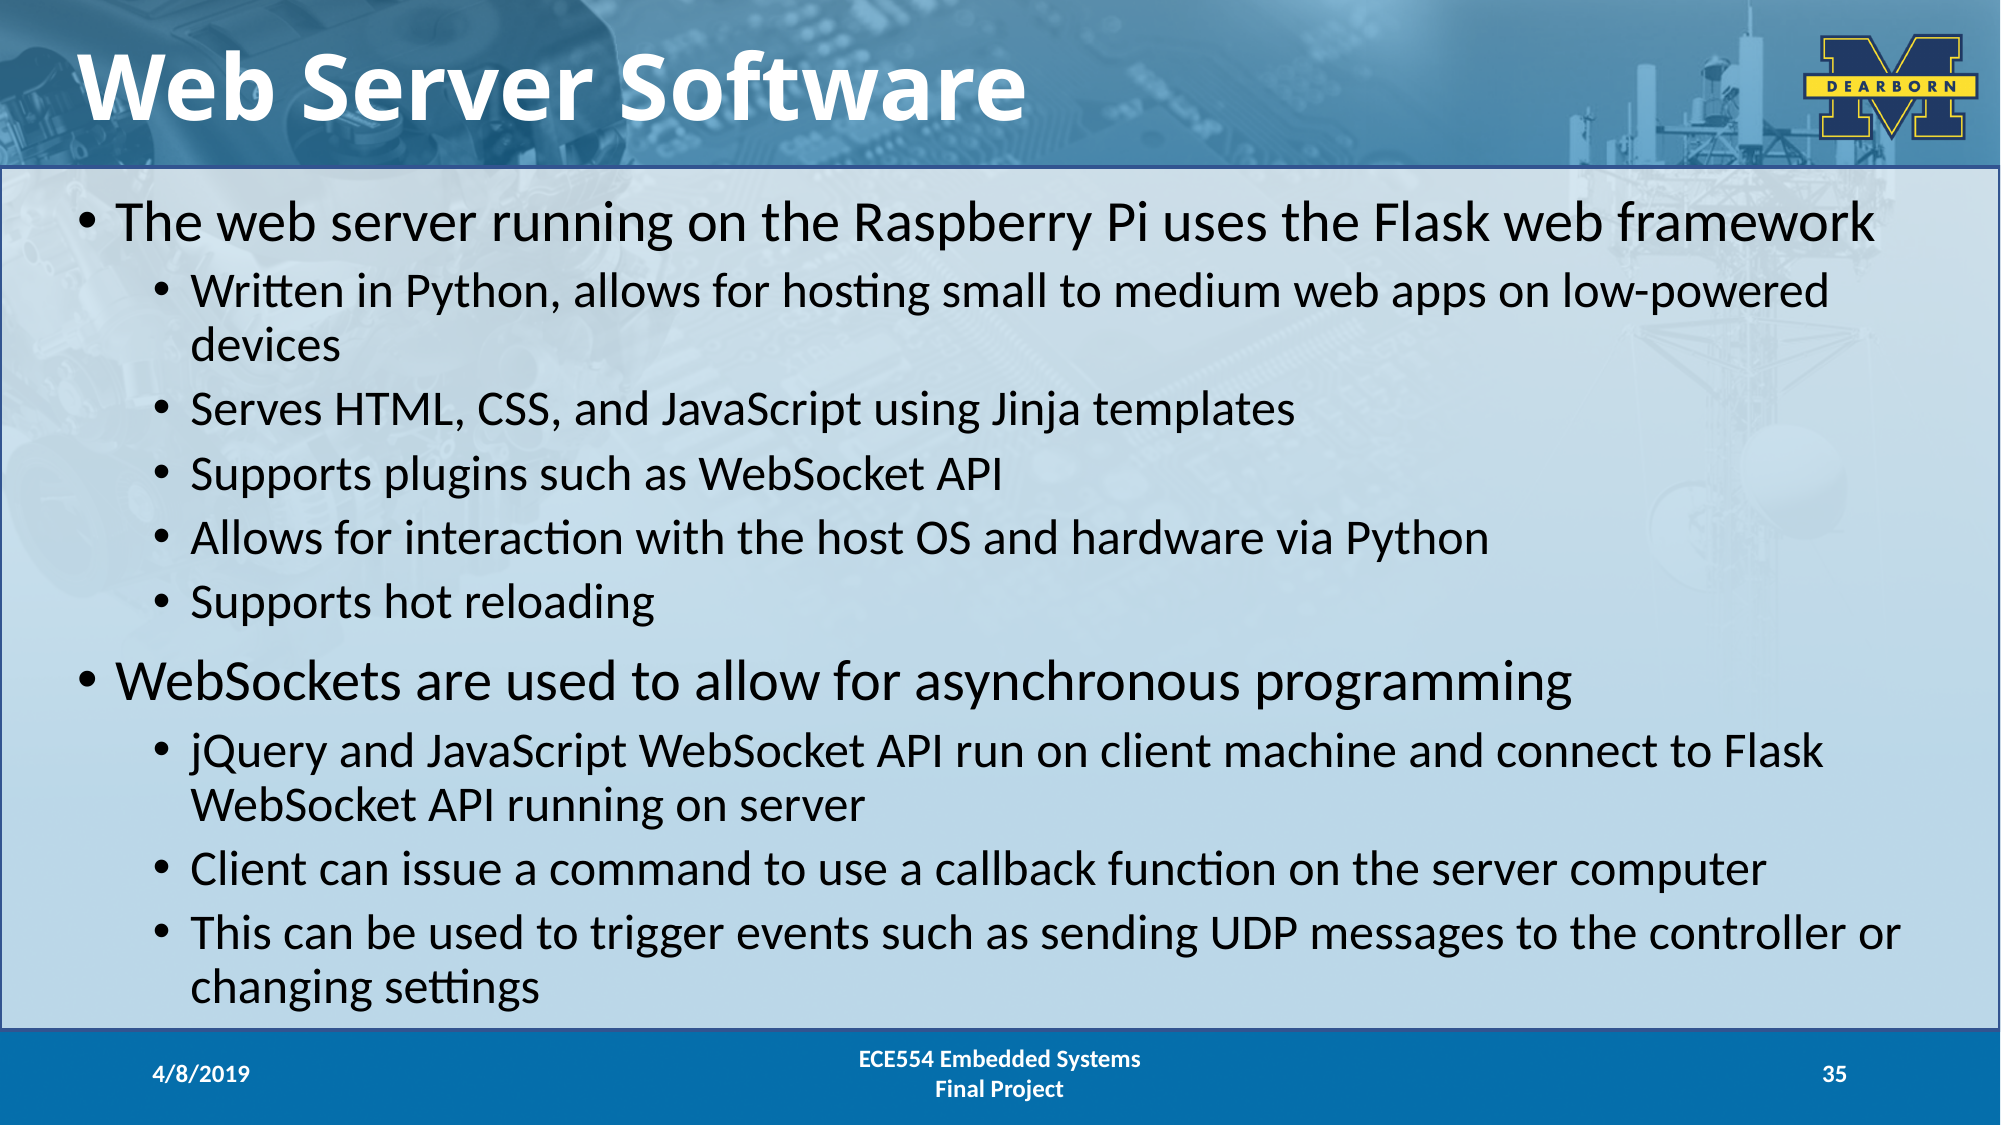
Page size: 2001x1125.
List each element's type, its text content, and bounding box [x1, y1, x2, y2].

text_box The web server running on the Raspberry Pi uses the Flask web framework Written in Python, allows for hosting small to medium web apps on low-powered devices Serves HTML, CSS, and JavaScript using Jinja templates Supports plugins such as WebSocket API Allows for interaction with the host OS and hardware via Python Supports hot reloading WebSockets are used to allow for asynchronous programming jQuery and JavaScript WebSocket API run on client machine and connect to Flask WebSocket API running on server Client can issue a command to use a callback function on the server computer This can be used to trigger events such as sending UDP messages to the controller or changing settings [63, 183, 1920, 1043]
text_box Web Server Software [63, 14, 1863, 167]
picture [0, 0, 2001, 165]
text_box ECE554 Embedded Systems Final Project [662, 1042, 1338, 1103]
text_box 4/8/2019 [137, 1042, 588, 1103]
picture [0, 1032, 2001, 1125]
text_box 35 [1412, 1042, 1863, 1103]
